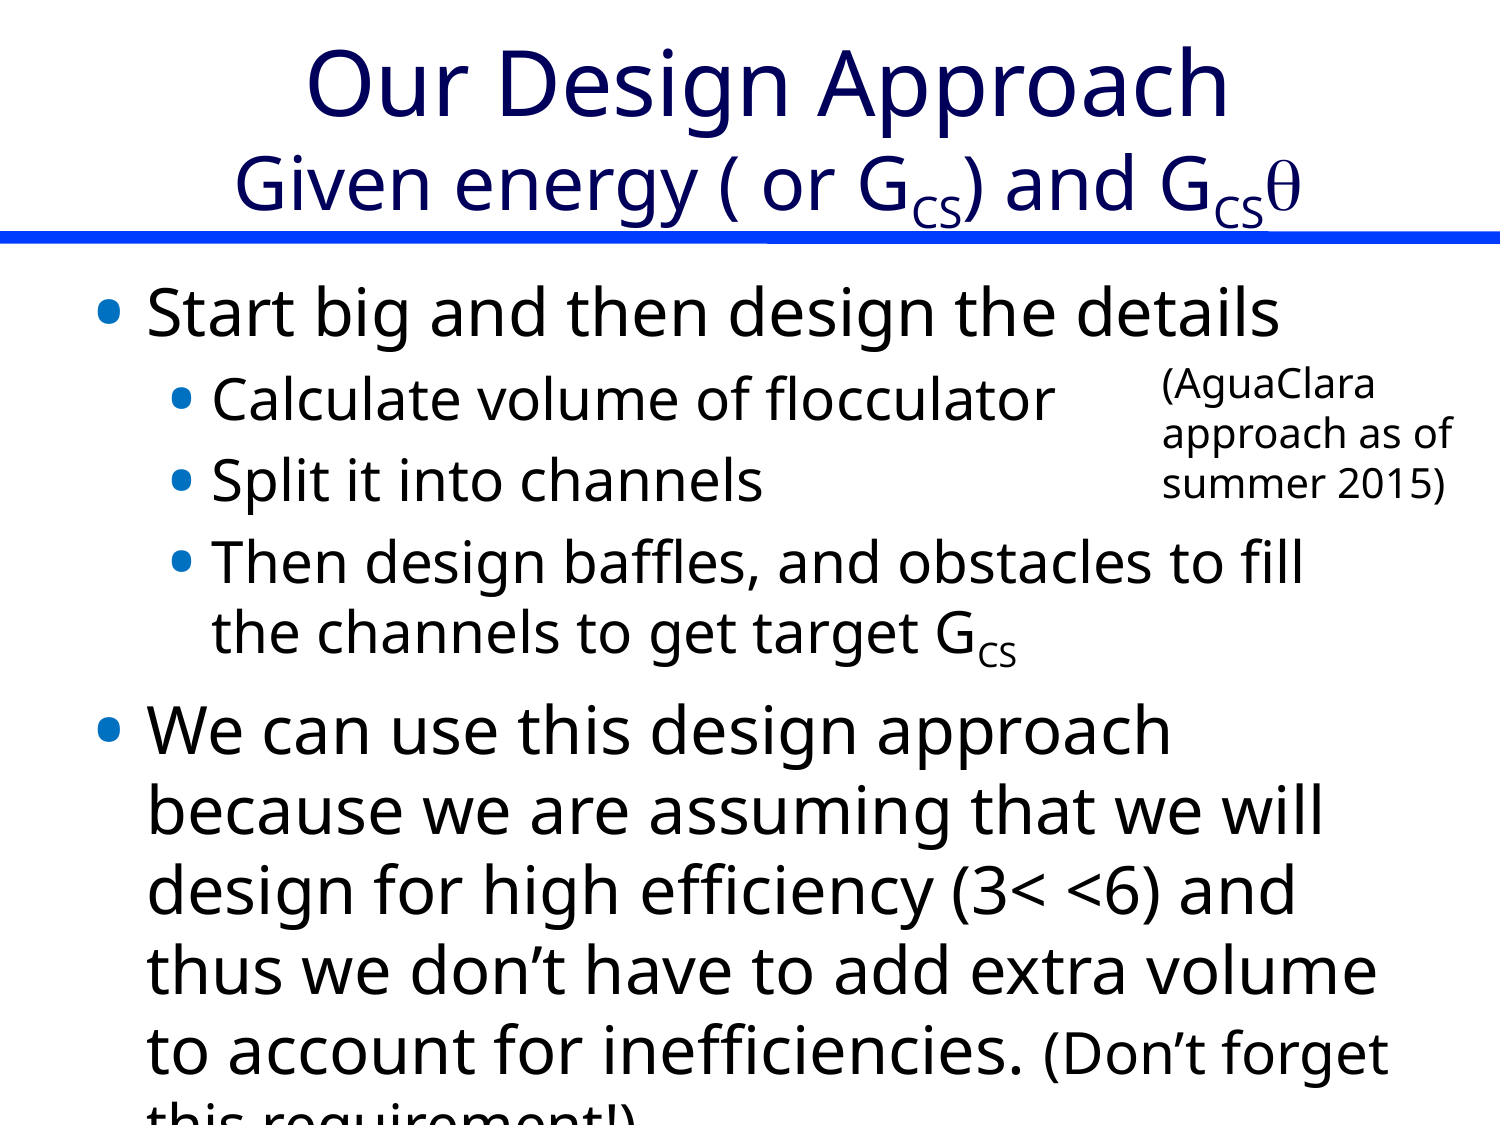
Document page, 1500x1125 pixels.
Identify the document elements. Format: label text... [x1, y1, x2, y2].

text_box (AguaClara approach as of summer 2015) [1147, 349, 1477, 515]
